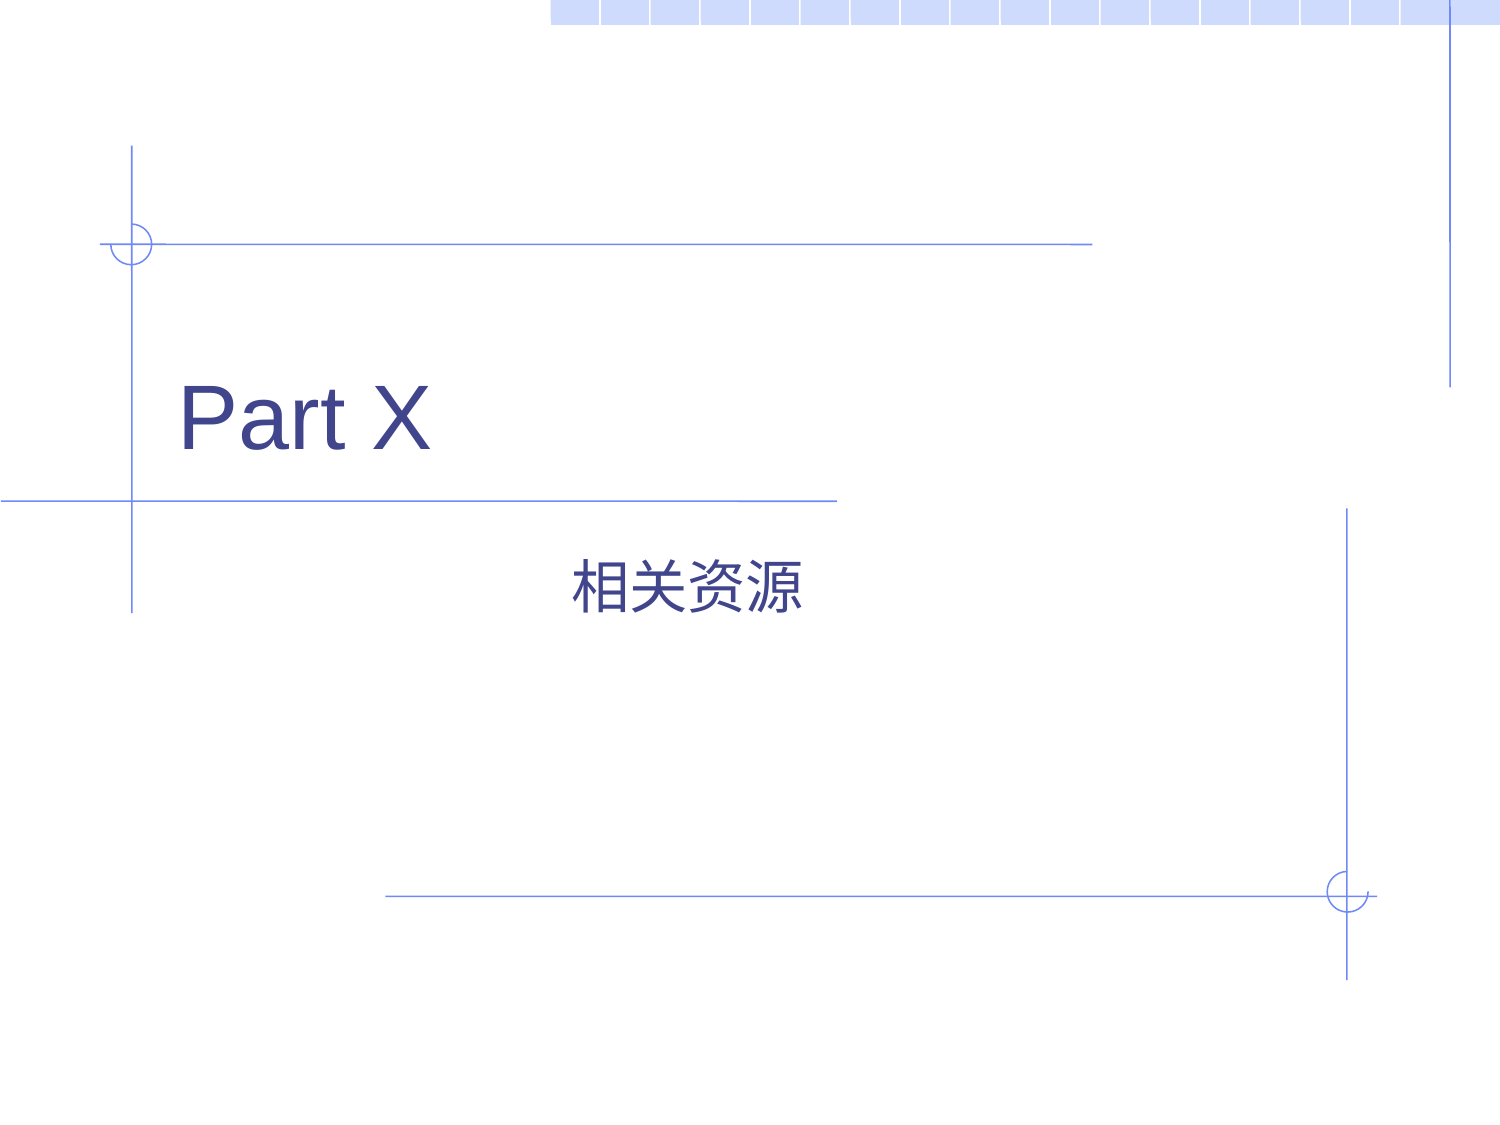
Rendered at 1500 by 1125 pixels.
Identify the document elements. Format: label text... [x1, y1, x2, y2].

subtitle 相关资源 [162, 542, 1213, 831]
title Part X [162, 287, 1438, 475]
